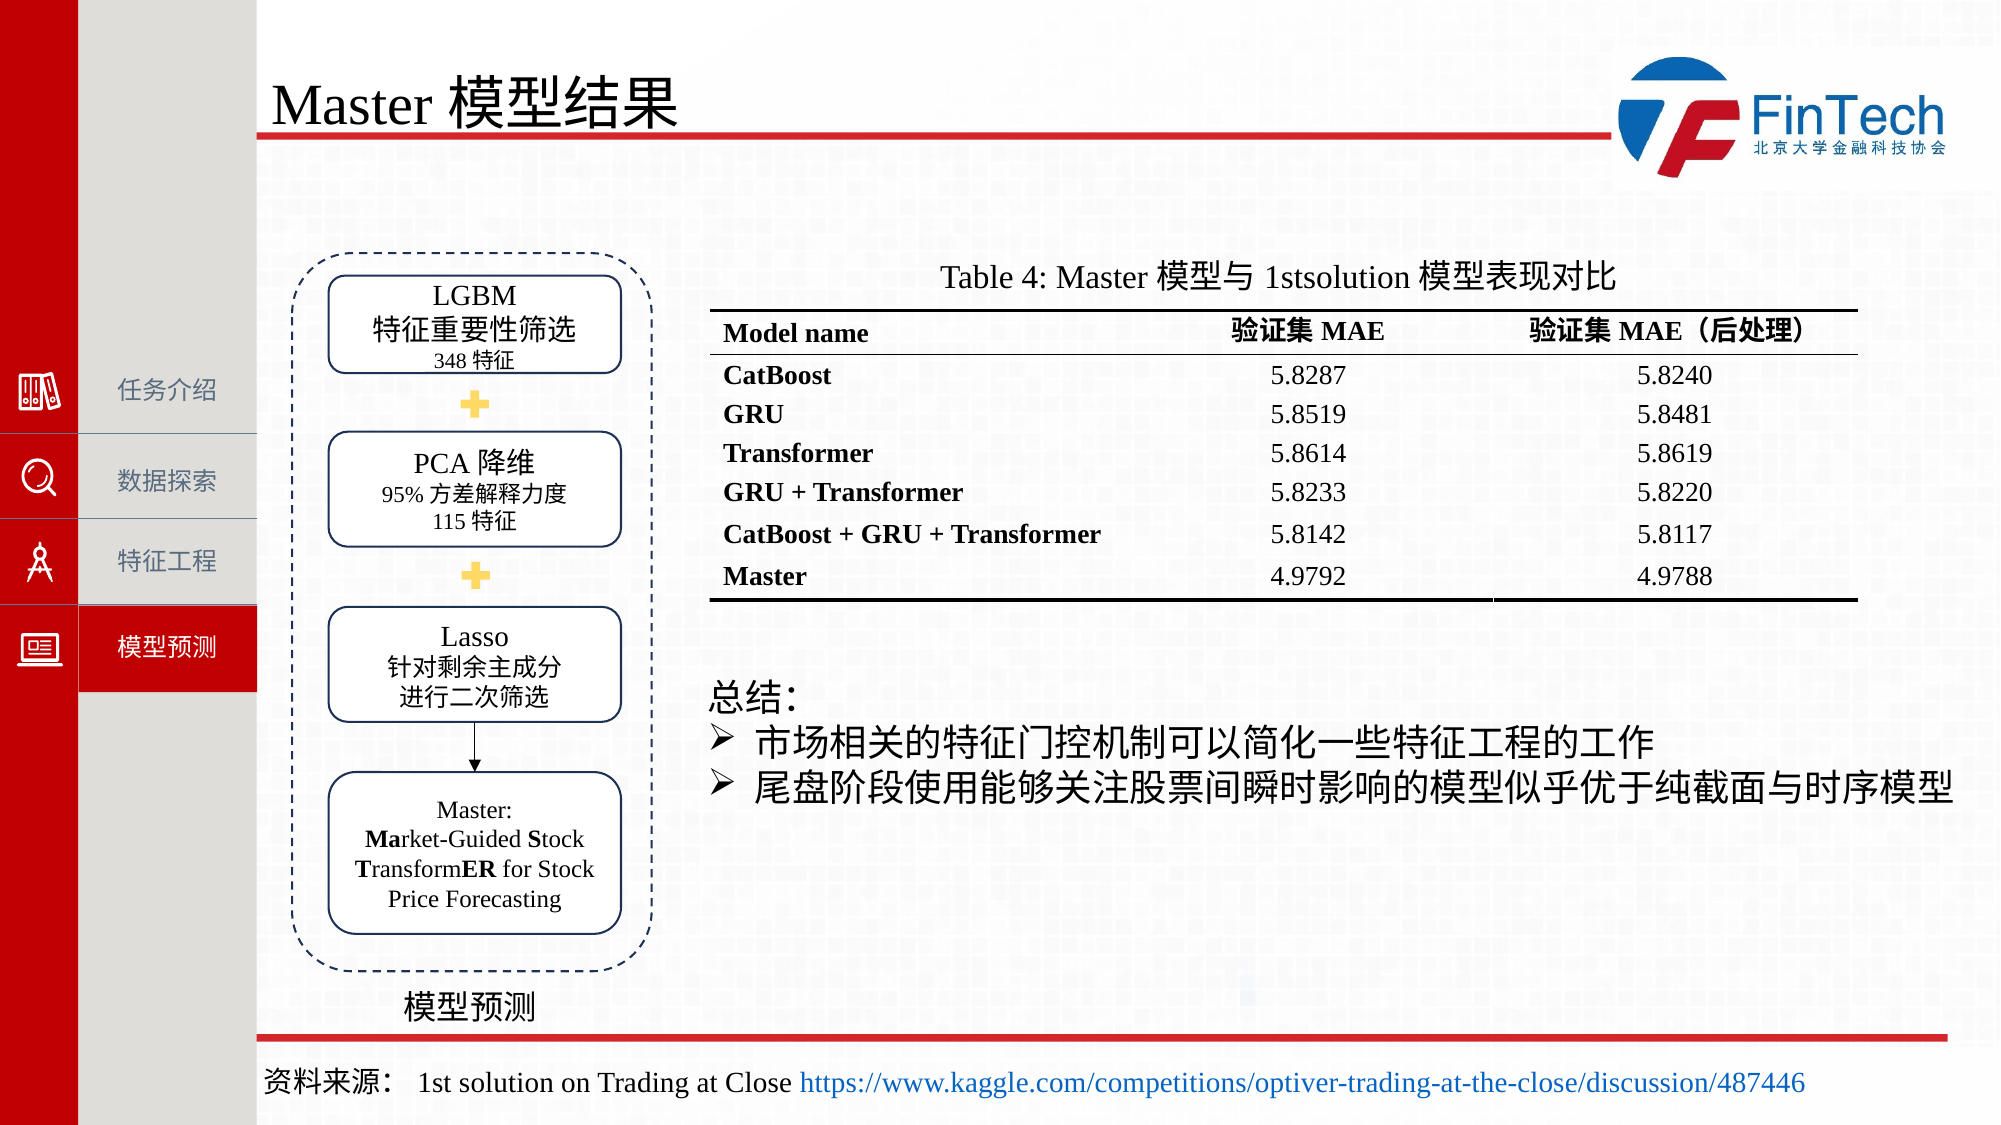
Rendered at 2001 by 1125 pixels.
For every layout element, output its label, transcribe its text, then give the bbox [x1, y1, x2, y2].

text_box Lasso 针对剩余主成分 进行二次筛选 [328, 606, 622, 722]
text_box [461, 561, 491, 590]
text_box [0, 0, 258, 1125]
text_box Master模型结果 [258, 66, 843, 147]
text_box 模型预测 [388, 978, 552, 1034]
text_box [292, 253, 652, 972]
text_box 资料来源：1st solution on Trading at Close https://www.kaggle.com/competitions/optiver-trading-at-the-close/discussion/487446 [258, 1055, 1856, 1125]
picture [1611, 46, 2000, 191]
text_box LGBM 特征重要性筛选 348特征 [328, 275, 622, 374]
text_box 总结： 市场相关的特征门控机制可以简化一些特征工程的工作 尾盘阶段使用能够关注股票间瞬时影响的模型似乎优于纯截面与时序模型 [692, 666, 1970, 816]
text_box 表 模型调参参数名、取值范围及最佳值 [258, 140, 2000, 1047]
text_box PCA降维 95%方差解释力度 115特征 [328, 431, 622, 547]
text_box Master: Market-Guided Stock TransformER for Stock Price Forecasting [328, 772, 622, 934]
text_box [460, 389, 490, 419]
picture [709, 308, 1899, 613]
text_box Table 4: Master模型与1stsolution模型表现对比 [925, 247, 1633, 303]
